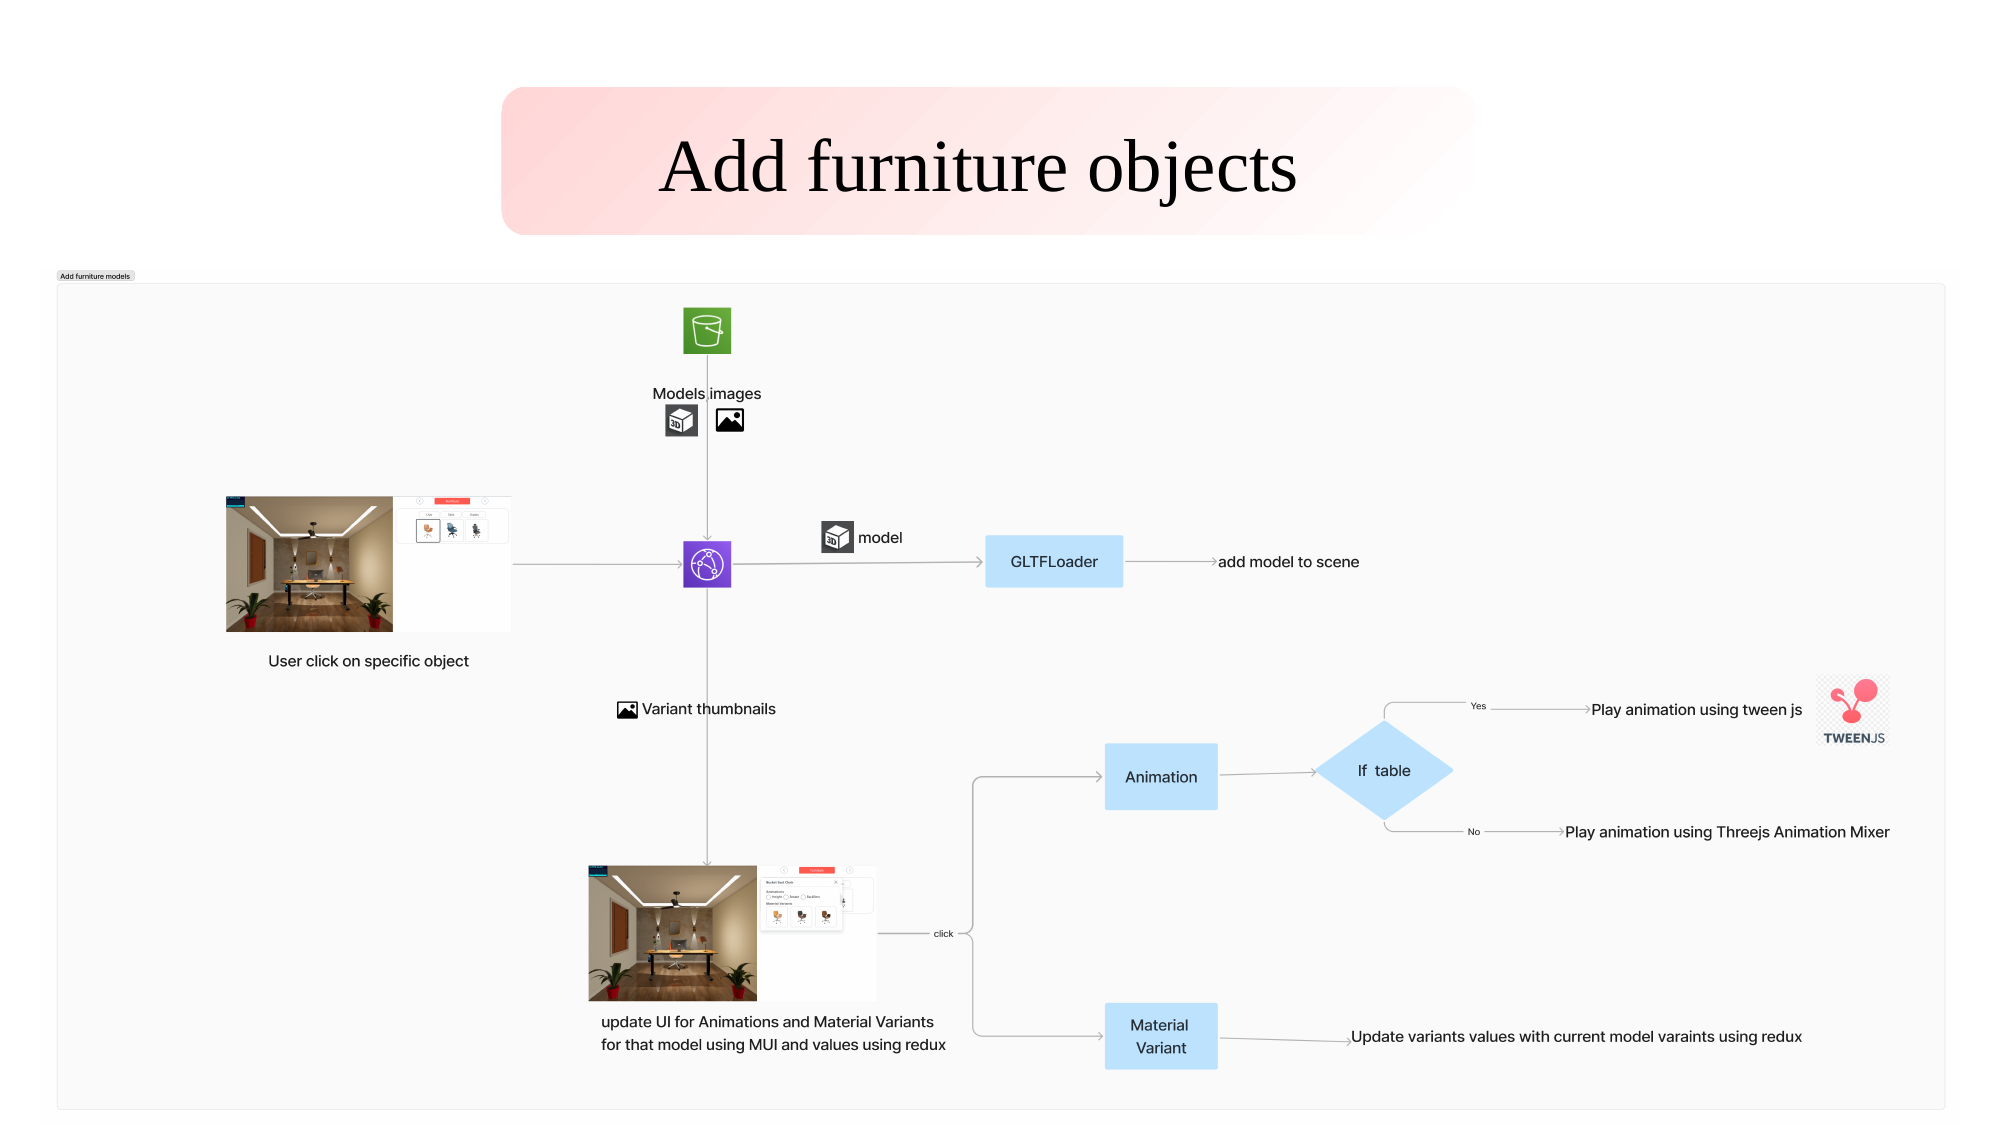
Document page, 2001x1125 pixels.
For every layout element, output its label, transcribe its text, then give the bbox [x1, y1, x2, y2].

text_box Add furniture objects [501, 87, 1476, 235]
picture [41, 268, 1961, 1125]
